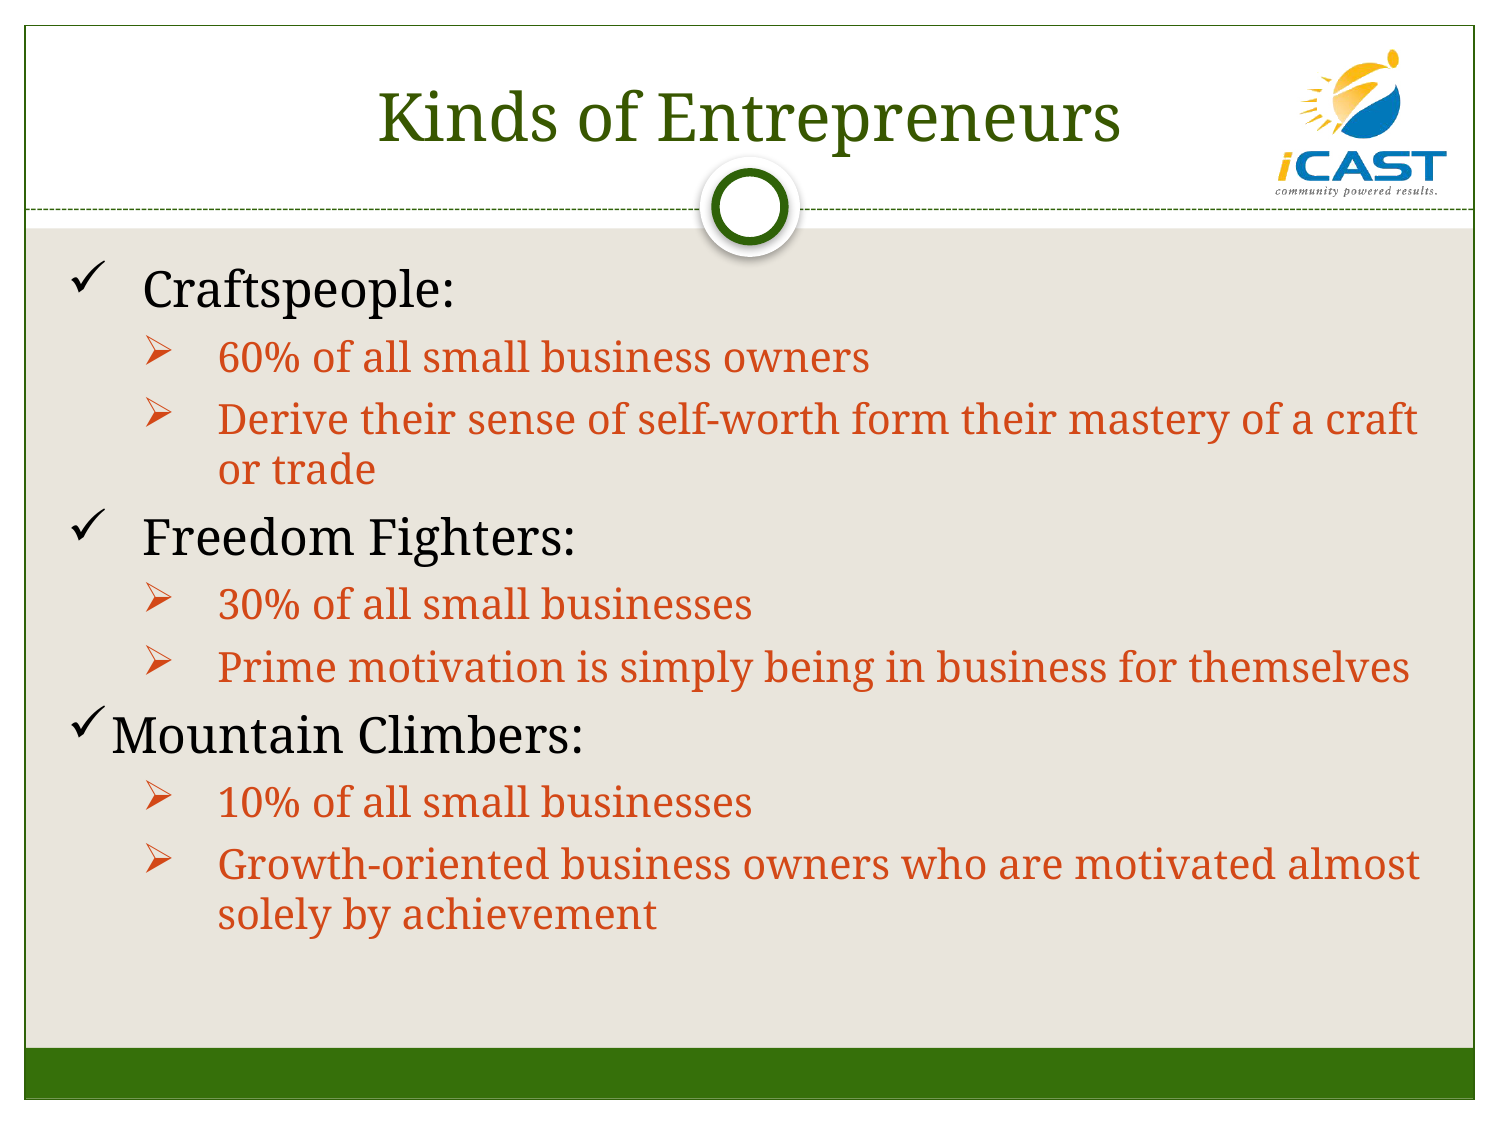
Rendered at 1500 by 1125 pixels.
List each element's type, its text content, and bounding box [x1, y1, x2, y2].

list Craftspeople: 60% of all small business owners Derive their sense of self-worth form their mastery of a craft or trade Freedom Fighters: 30% of all small businesses Prime motivation is simply being in business for themselves Mountain Climbers: 10% of all small businesses Growth-oriented business owners who are motivated almost solely by achievement [52, 250, 1448, 1038]
picture [1274, 49, 1449, 201]
title Kinds of Entrepreneurs [52, 37, 1448, 162]
